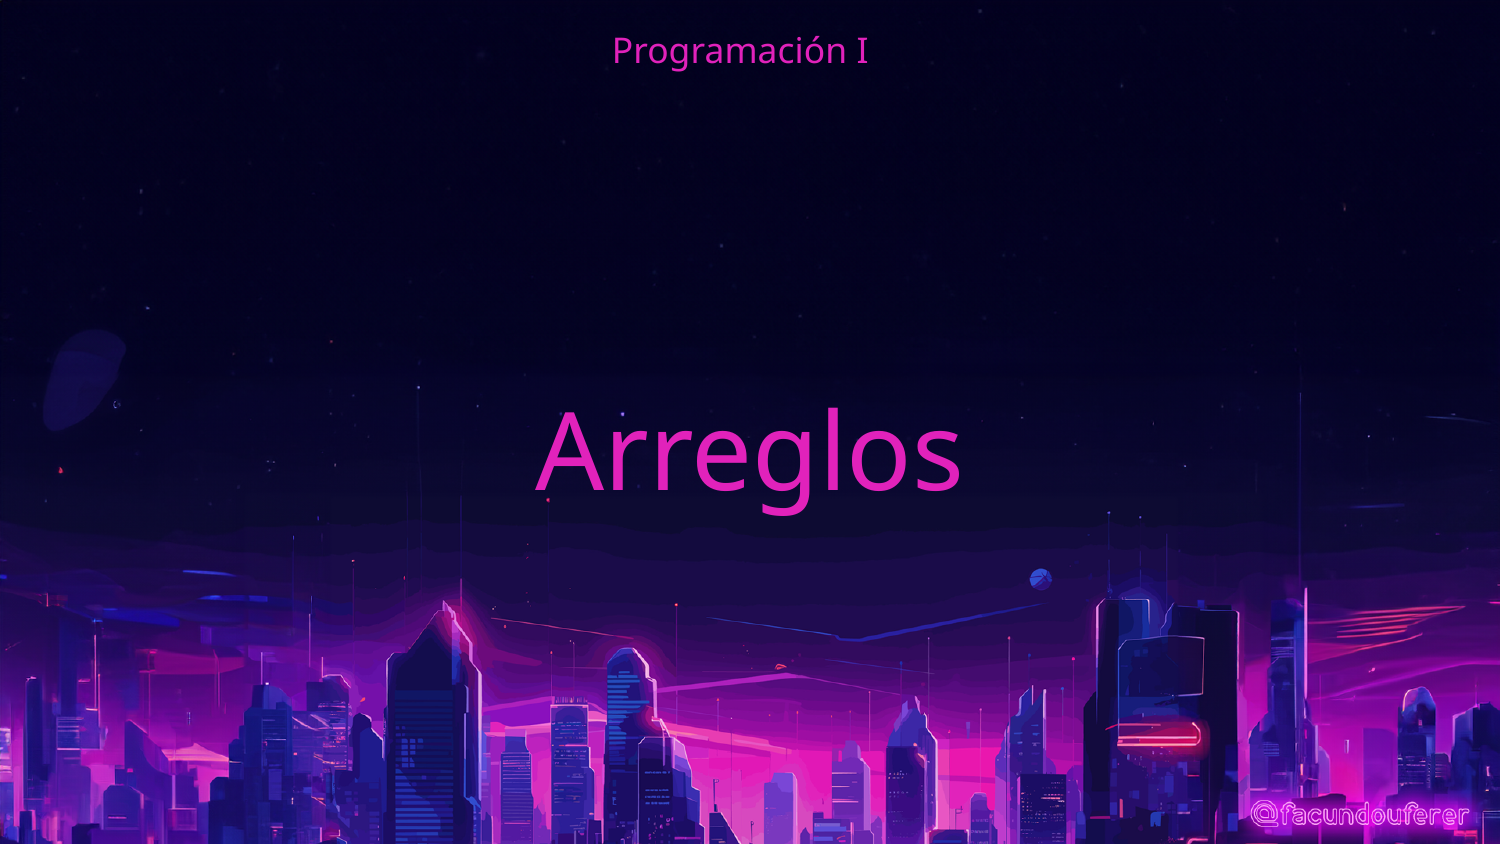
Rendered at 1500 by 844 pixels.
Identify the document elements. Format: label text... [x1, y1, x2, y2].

title Programación I [41, 18, 1440, 87]
title Arreglos [51, 122, 1449, 527]
picture [0, 0, 1500, 844]
